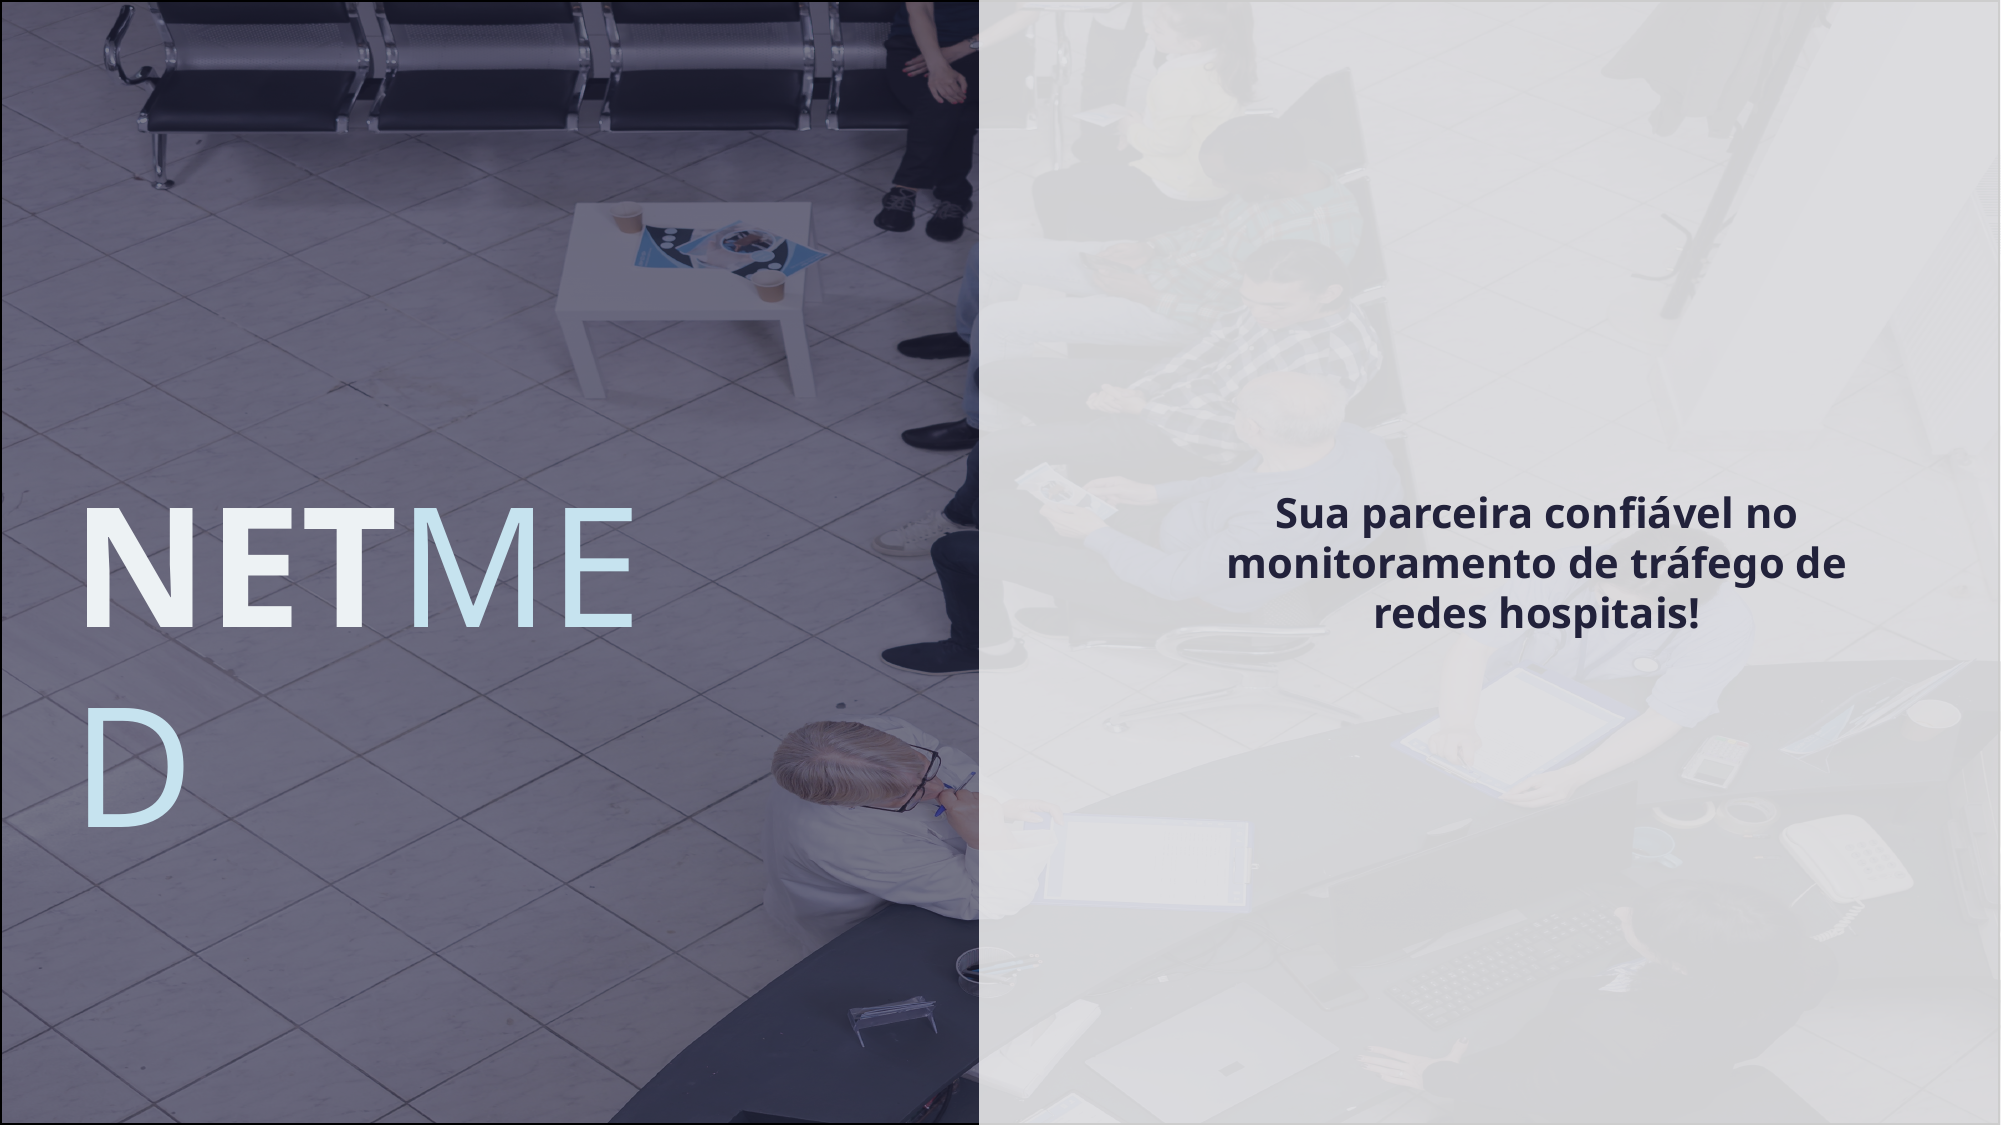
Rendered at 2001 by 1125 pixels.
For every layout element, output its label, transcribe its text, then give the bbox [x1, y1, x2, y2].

text_box [0, 0, 977, 1125]
text_box [977, 0, 2000, 1125]
text_box NETMED [57, 453, 733, 869]
text_box Sua parceira confiável no monitoramento de tráfego de redes hospitais! [1196, 479, 1878, 644]
